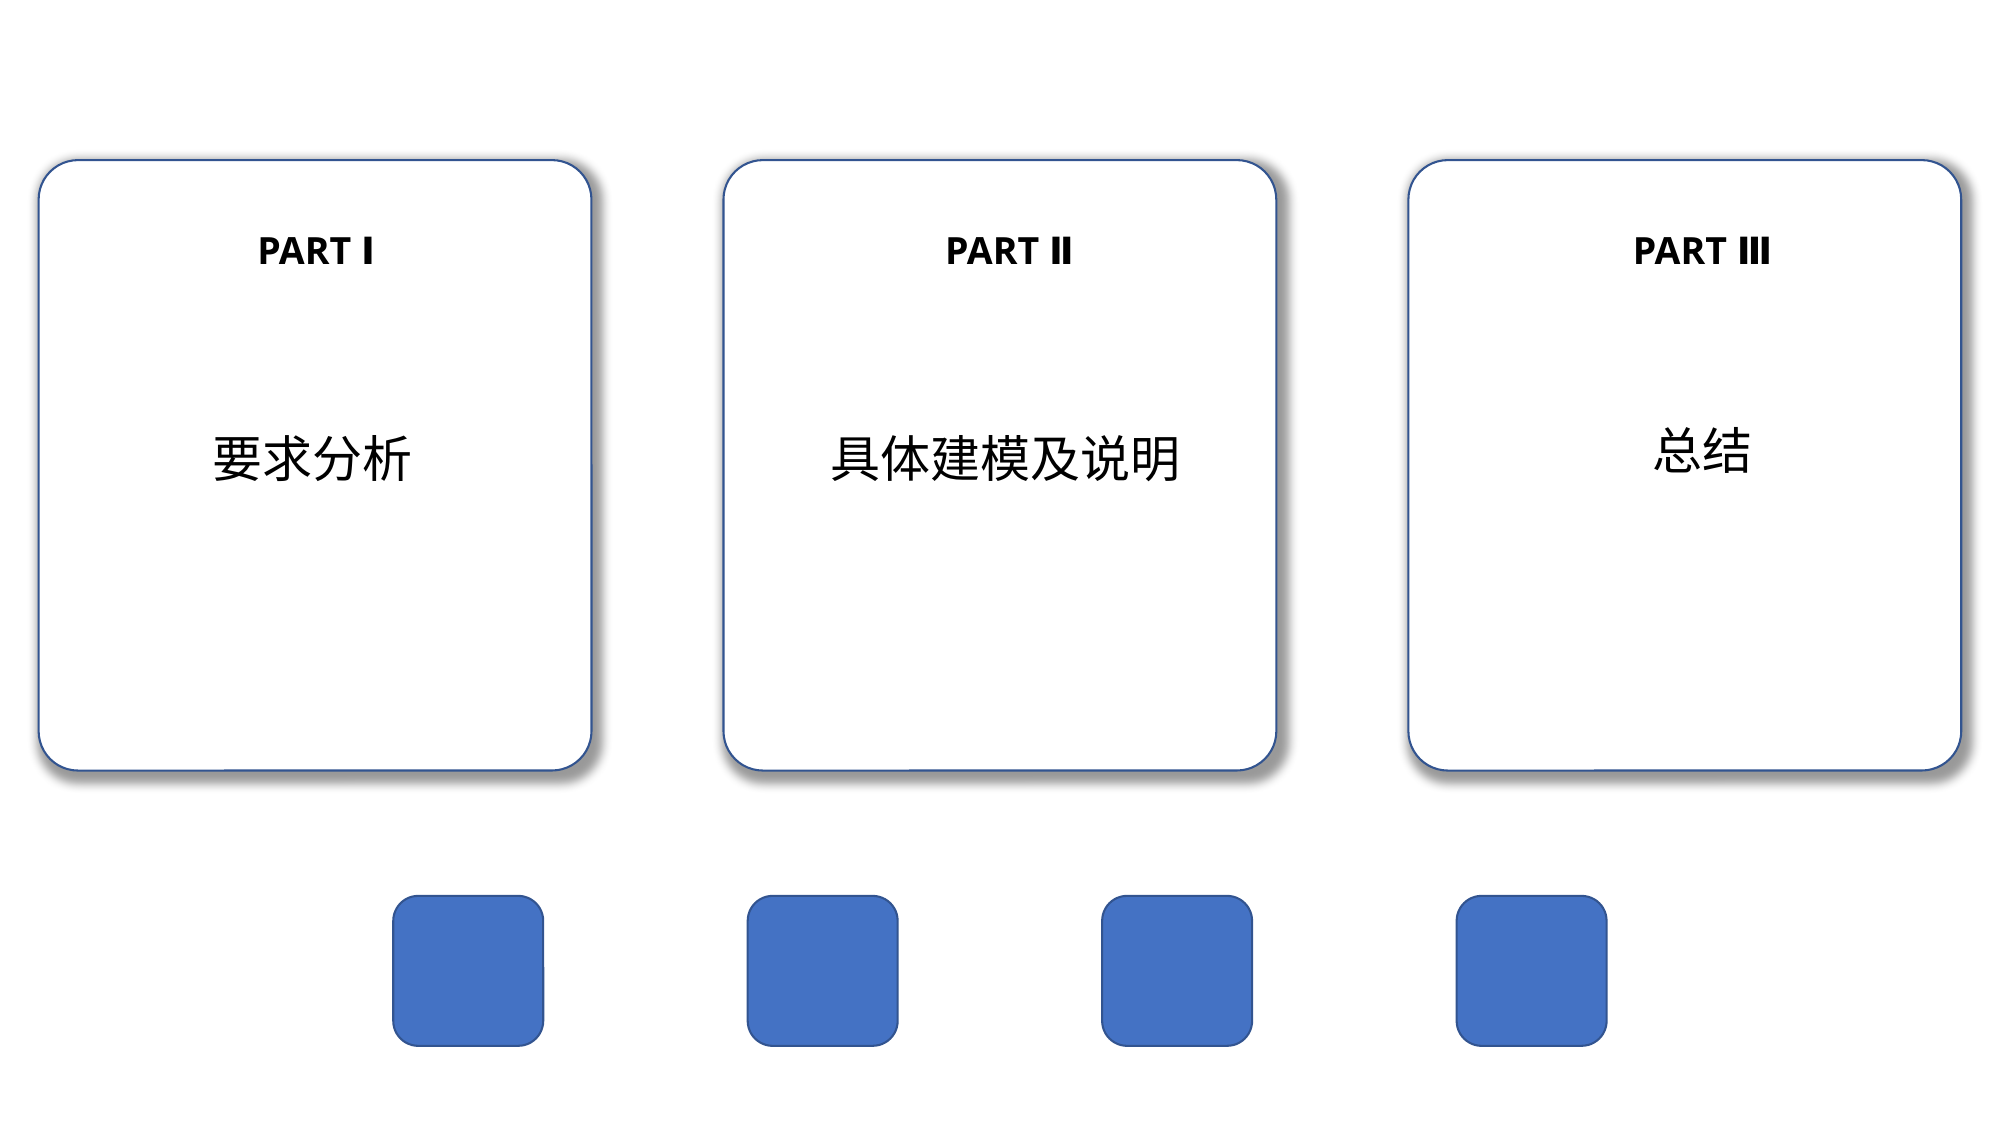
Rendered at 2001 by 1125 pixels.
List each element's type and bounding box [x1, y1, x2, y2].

text_box [393, 895, 1607, 1046]
text_box [38, 160, 1962, 771]
